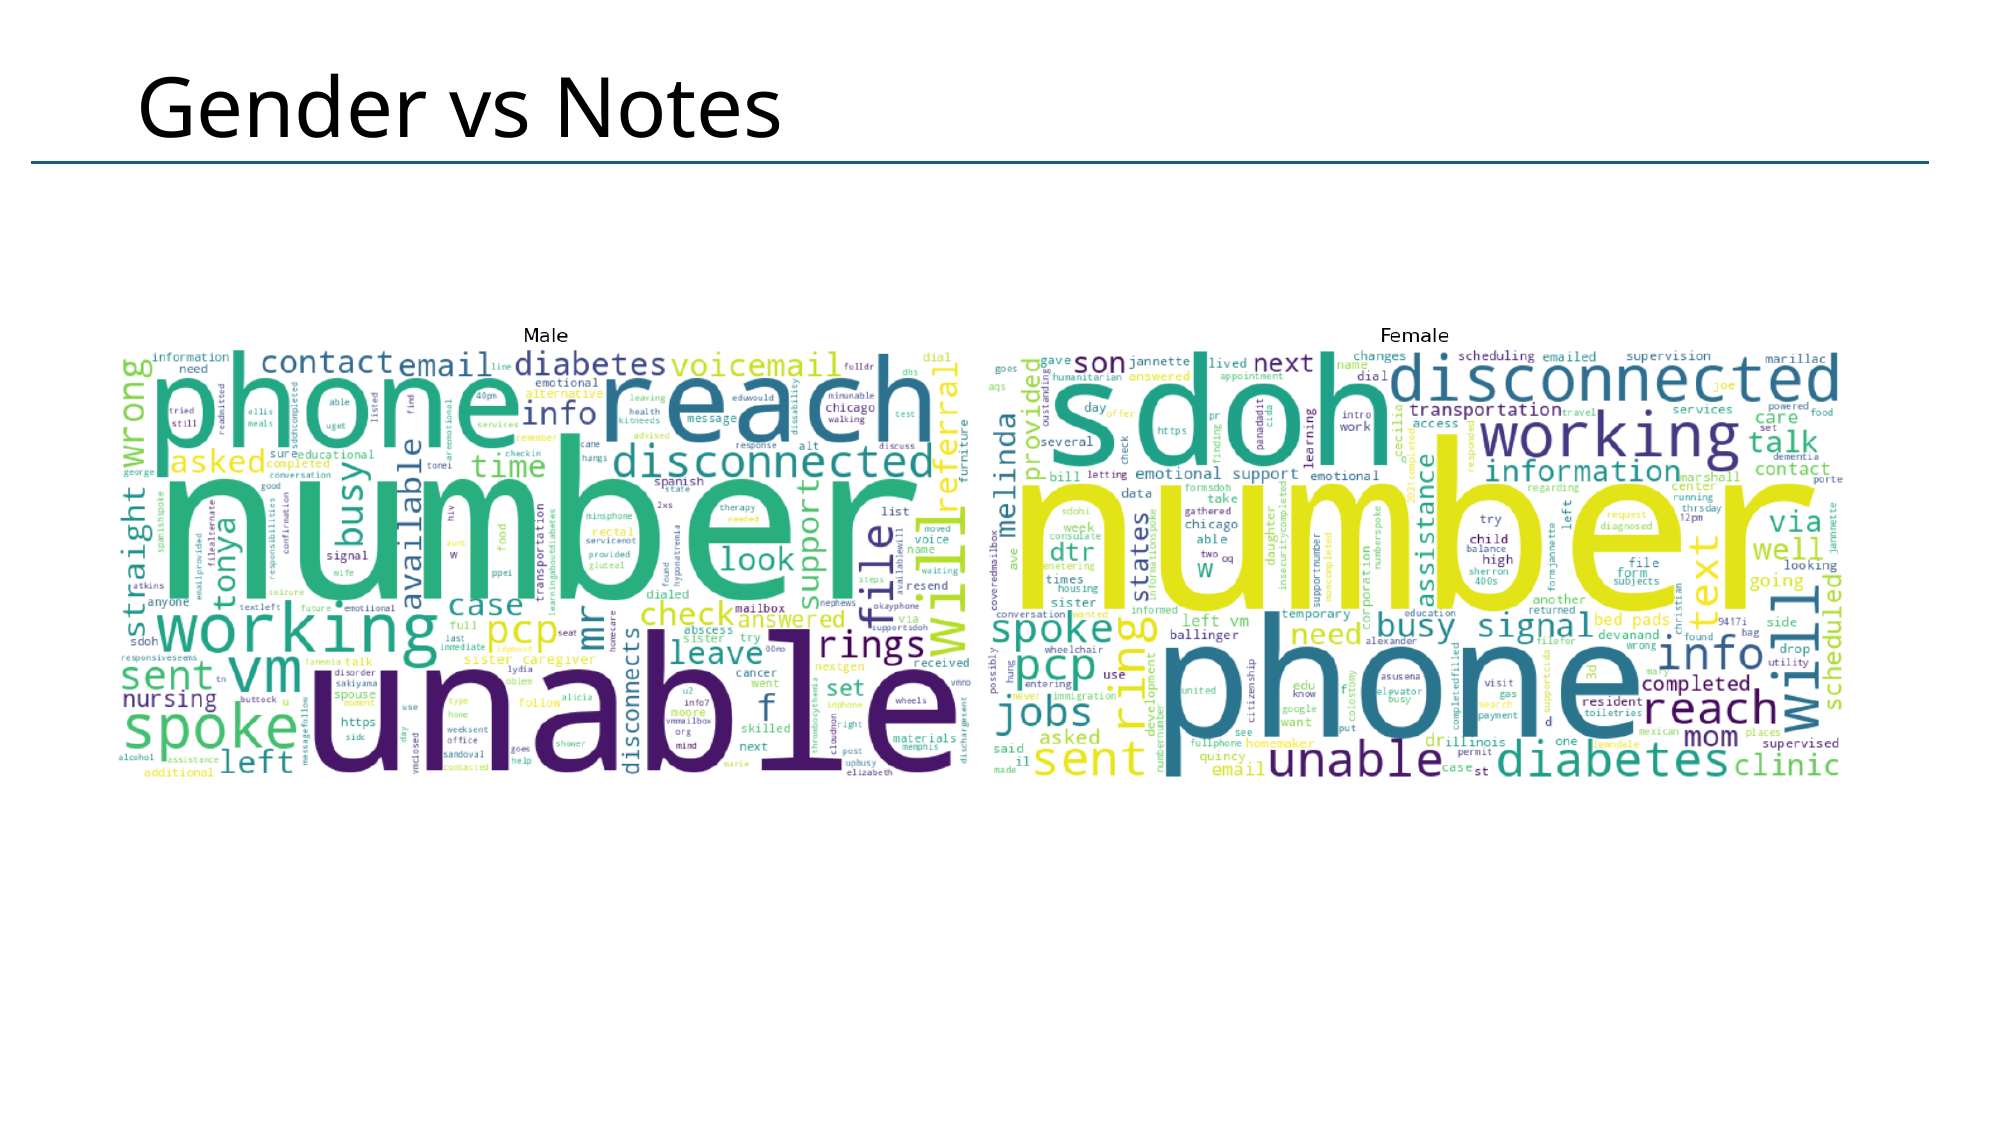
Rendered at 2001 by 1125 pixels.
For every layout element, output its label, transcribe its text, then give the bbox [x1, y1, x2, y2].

picture [107, 318, 1853, 787]
title Gender vs Notes [120, 16, 1912, 161]
